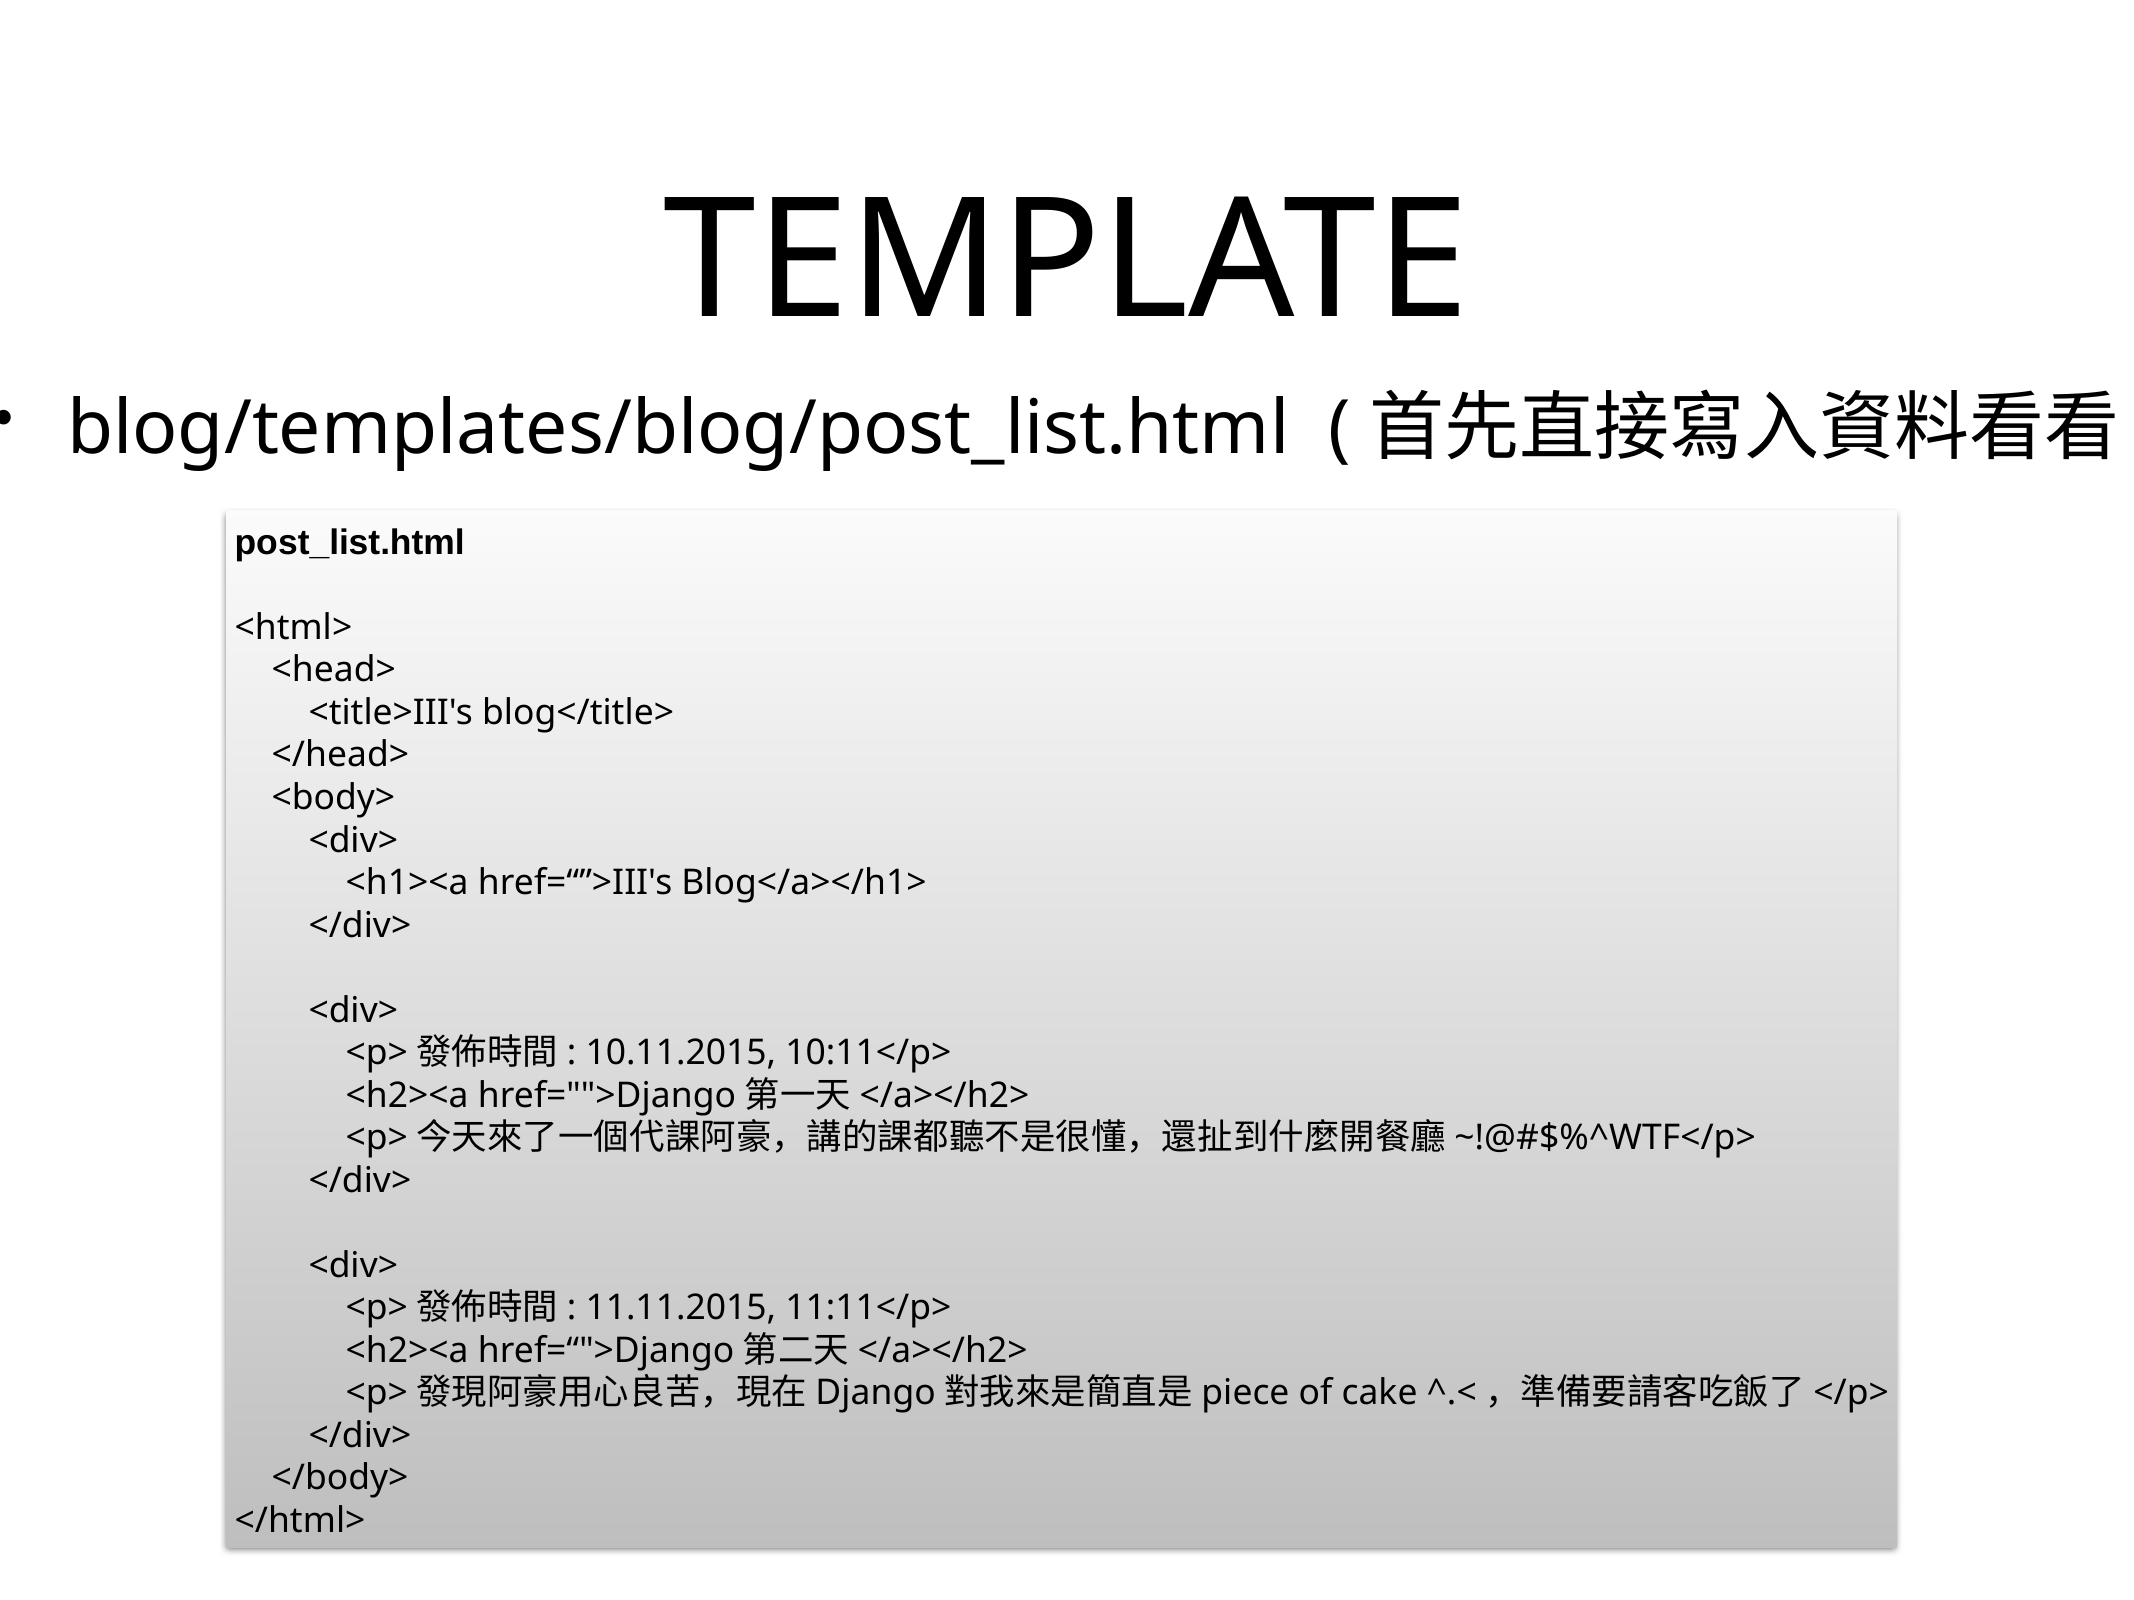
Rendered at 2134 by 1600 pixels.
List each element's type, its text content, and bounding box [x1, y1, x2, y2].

title TEMPLATE [155, 72, 1978, 370]
text_box post_list.html <html> <head> <title>III's blog</title> </head> <body> <div> <h1><a href=“”>III's Blog</a></h1> </div> <div> <p>發佈時間: 10.11.2015, 10:11</p> <h2><a href="">Django第一天</a></h2> <p>今天來了一個代課阿豪，講的課都聽不是很懂，還扯到什麼開餐廳~!@#$%^WTF</p> </div> <div> <p>發佈時間: 11.11.2015, 11:11</p> <h2><a href=“">Django第二天</a></h2> <p>發現阿豪用心良苦，現在Django對我來是簡直是piece of cake ^.<，準備要請客吃飯了</p> </div> </body> </html> [226, 510, 1898, 1548]
text_box blog/templates/blog/post_list.html (首先直接寫入資料看看) [0, 370, 2134, 478]
